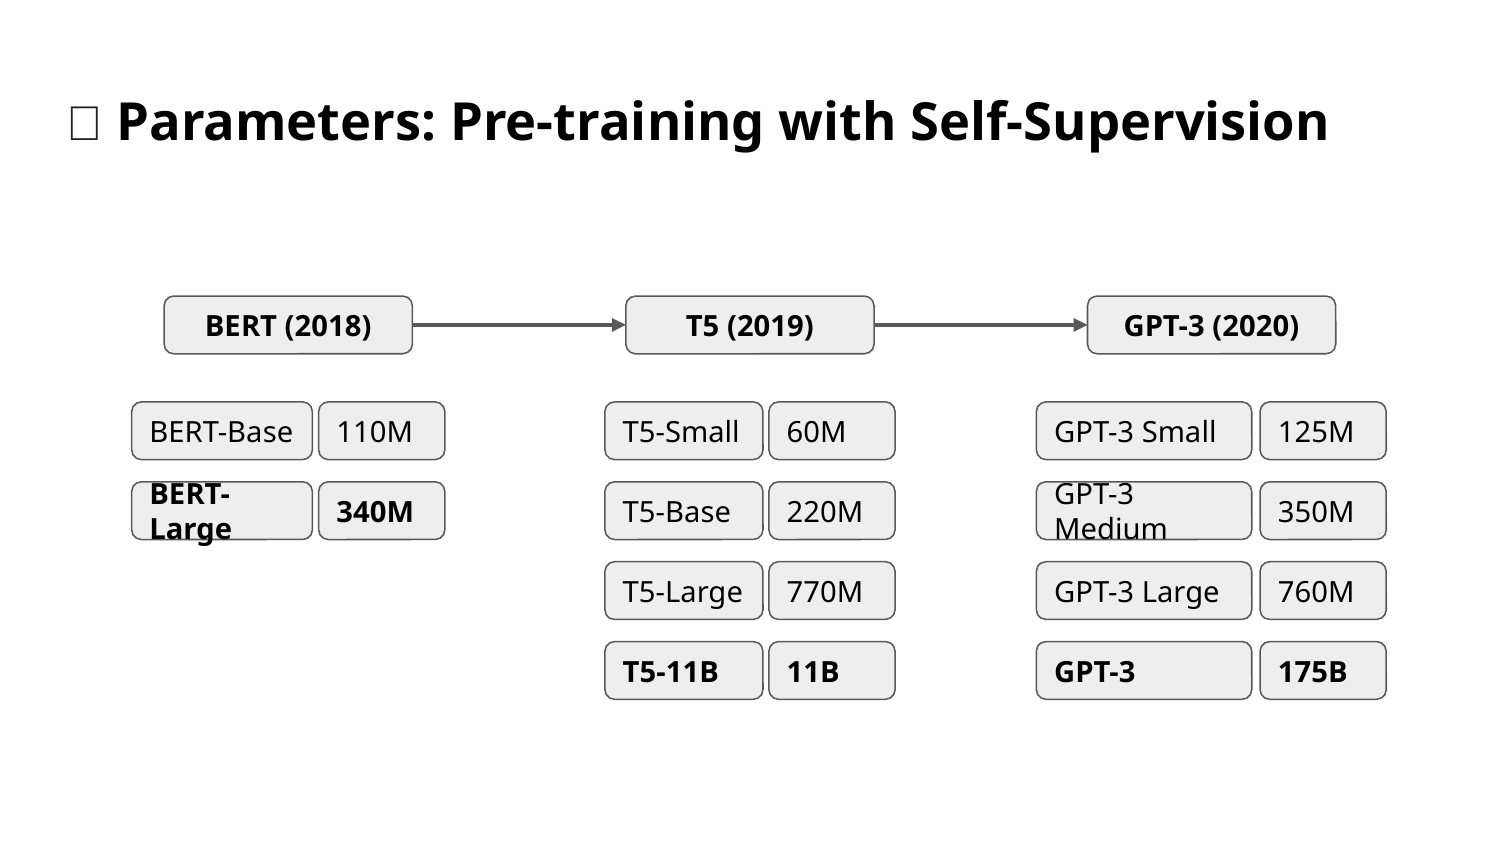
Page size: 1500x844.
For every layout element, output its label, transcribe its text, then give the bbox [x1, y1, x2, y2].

text_box T5-Large [604, 561, 763, 620]
text_box 350M [1260, 481, 1387, 540]
text_box 175B [1260, 641, 1387, 700]
text_box T5-Base [604, 481, 763, 540]
text_box GPT-3 [1036, 641, 1252, 700]
text_box GPT-3 (2020) [1087, 296, 1336, 354]
text_box GPT-3 Large [1036, 561, 1252, 620]
text_box GPT-3 Small [1036, 401, 1252, 460]
text_box T5 (2019) [625, 296, 875, 354]
text_box 770M [768, 561, 896, 620]
title 🚀 Parameters: Pre-training with Self-Supervision [51, 72, 1449, 167]
text_box BERT (2018) [164, 296, 413, 354]
text_box 60M [768, 401, 896, 460]
text_box 340M [318, 481, 445, 540]
text_box 11B [768, 641, 896, 700]
text_box 110M [318, 401, 445, 460]
text_box 220M [768, 481, 896, 540]
text_box BERT-Base [131, 401, 313, 460]
text_box T5-11B [604, 641, 763, 700]
text_box BERT-Large [131, 481, 313, 540]
text_box GPT-3 Medium [1036, 481, 1252, 540]
text_box T5-Small [604, 401, 763, 460]
text_box 125M [1260, 401, 1387, 460]
text_box 760M [1260, 561, 1387, 620]
